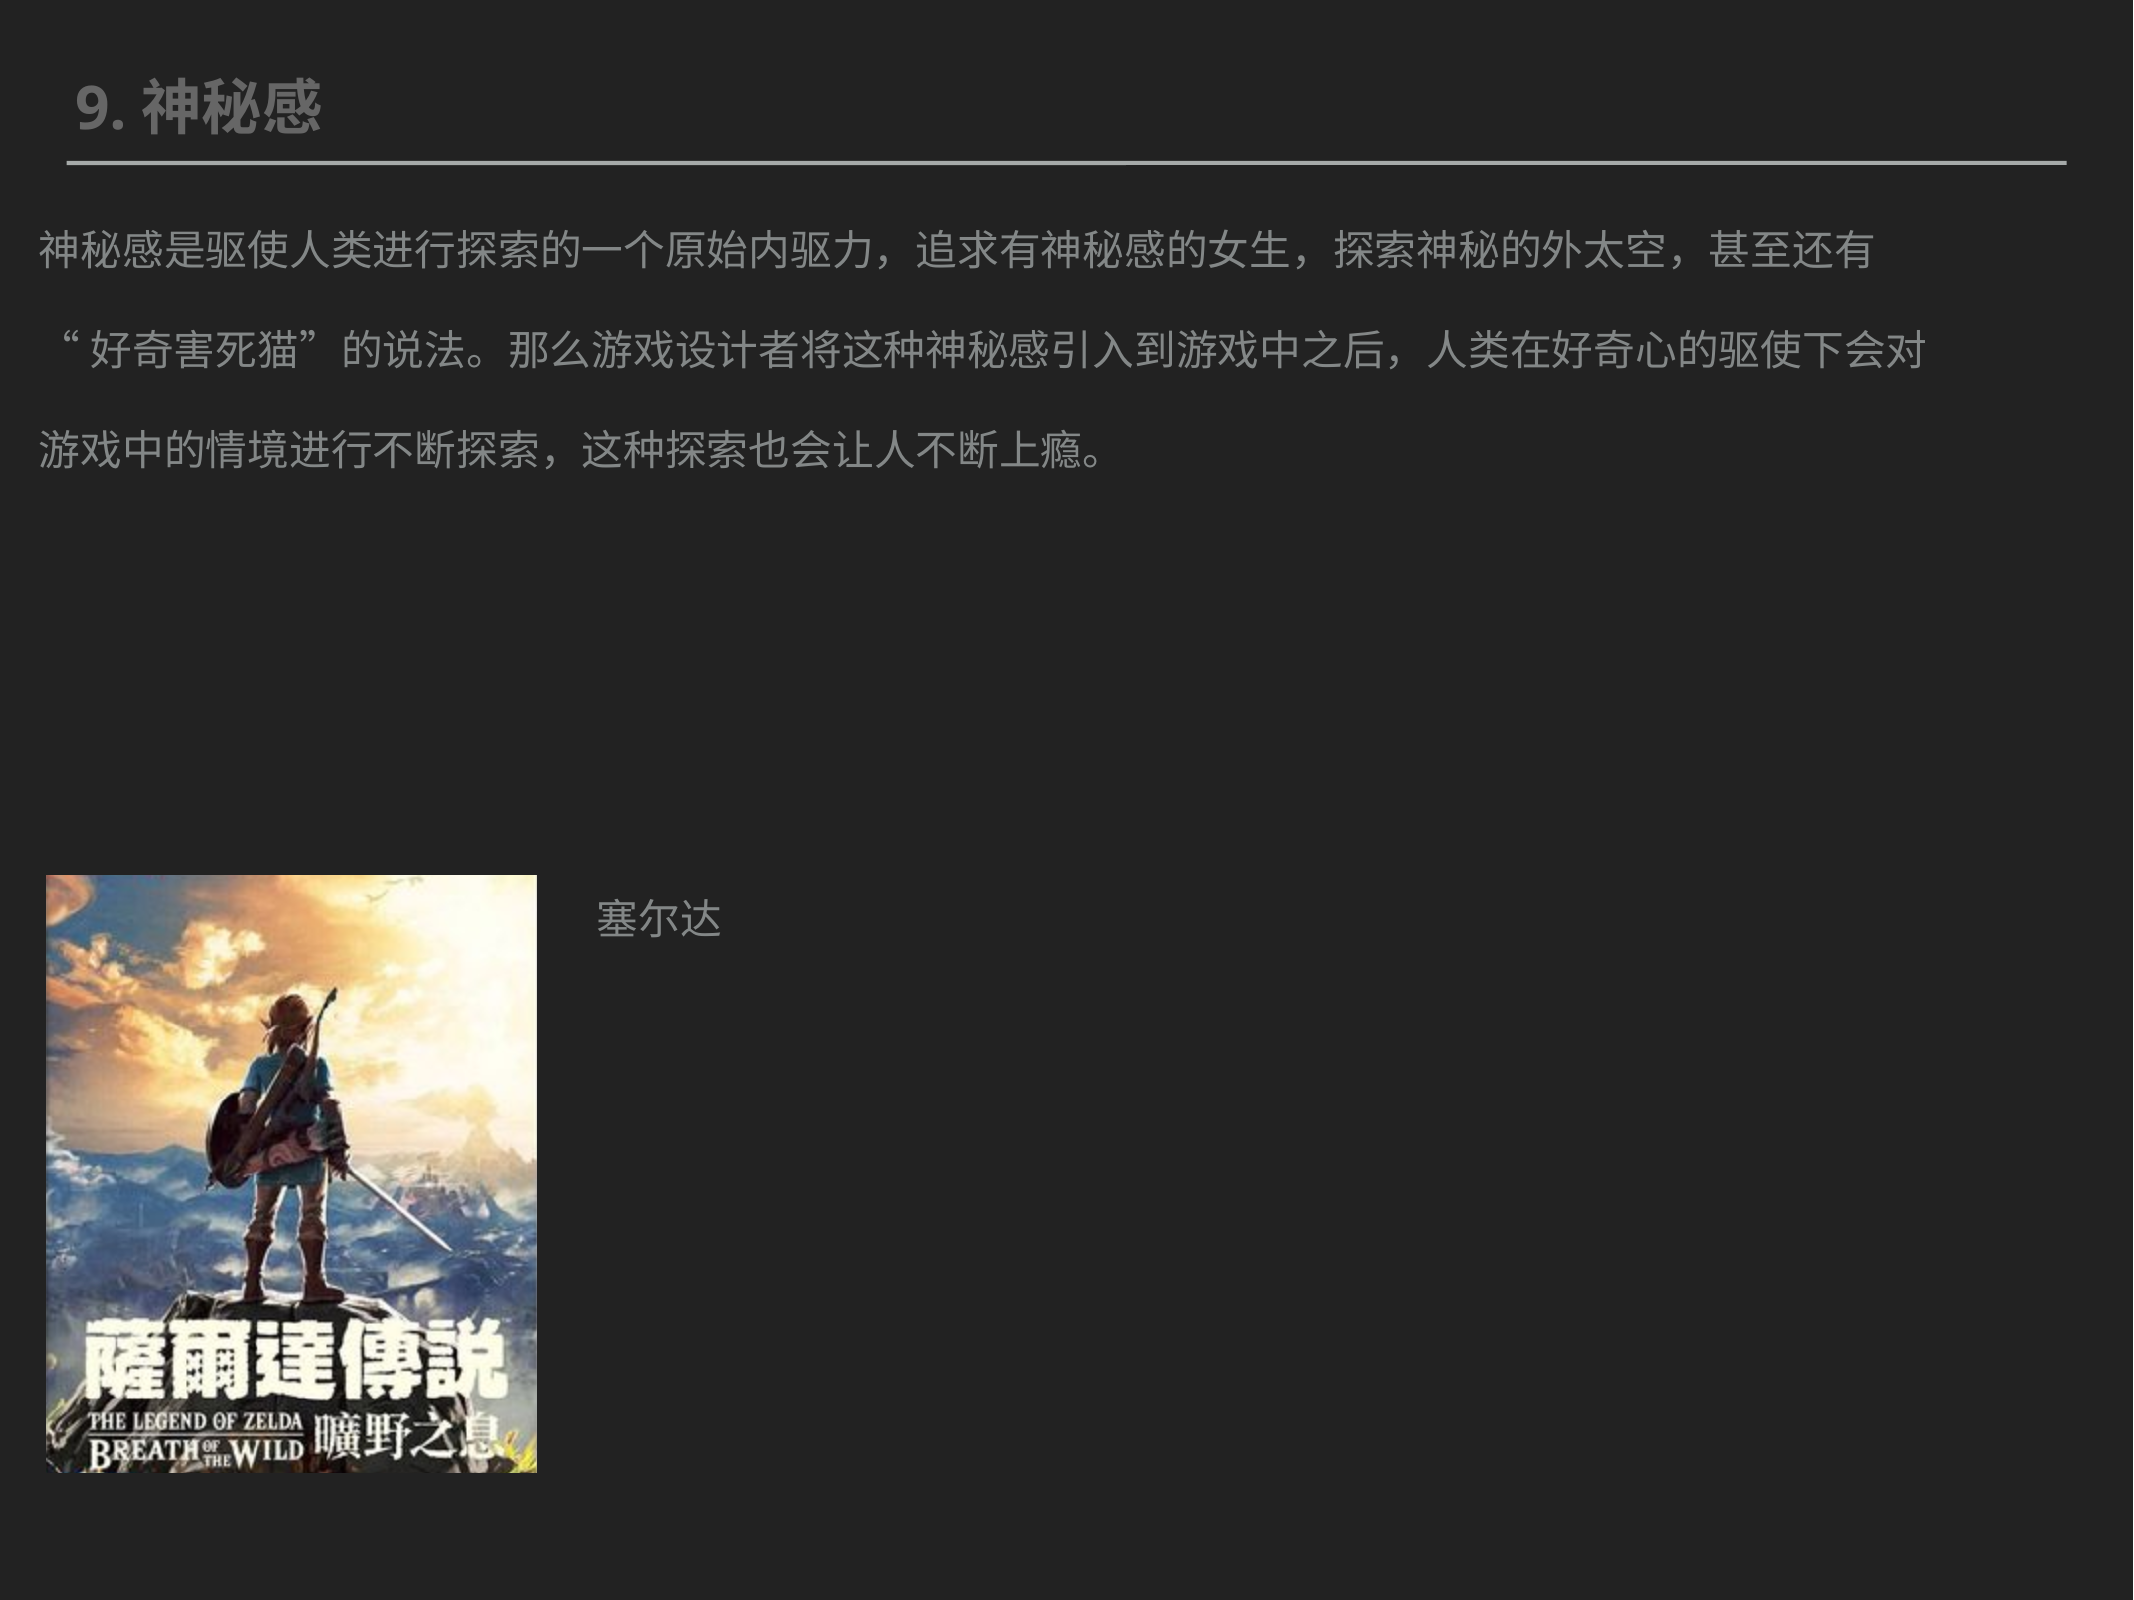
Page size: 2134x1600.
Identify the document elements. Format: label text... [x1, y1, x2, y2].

list 9.神秘感 [66, 47, 1901, 151]
text_box 塞尔达 [588, 884, 731, 952]
picture [46, 875, 538, 1473]
text_box 神秘感是驱使人类进行探索的一个原始内驱力，追求有神秘感的女生，探索神秘的外太空，甚至还有 “好奇害死猫”的说法。那么游戏设计者将这种神秘感引入到游戏中之后，人类在好奇心的驱使下会对 游戏中的情境进行不断探索，这种探索也会让人不断上瘾。 [30, 215, 1937, 483]
